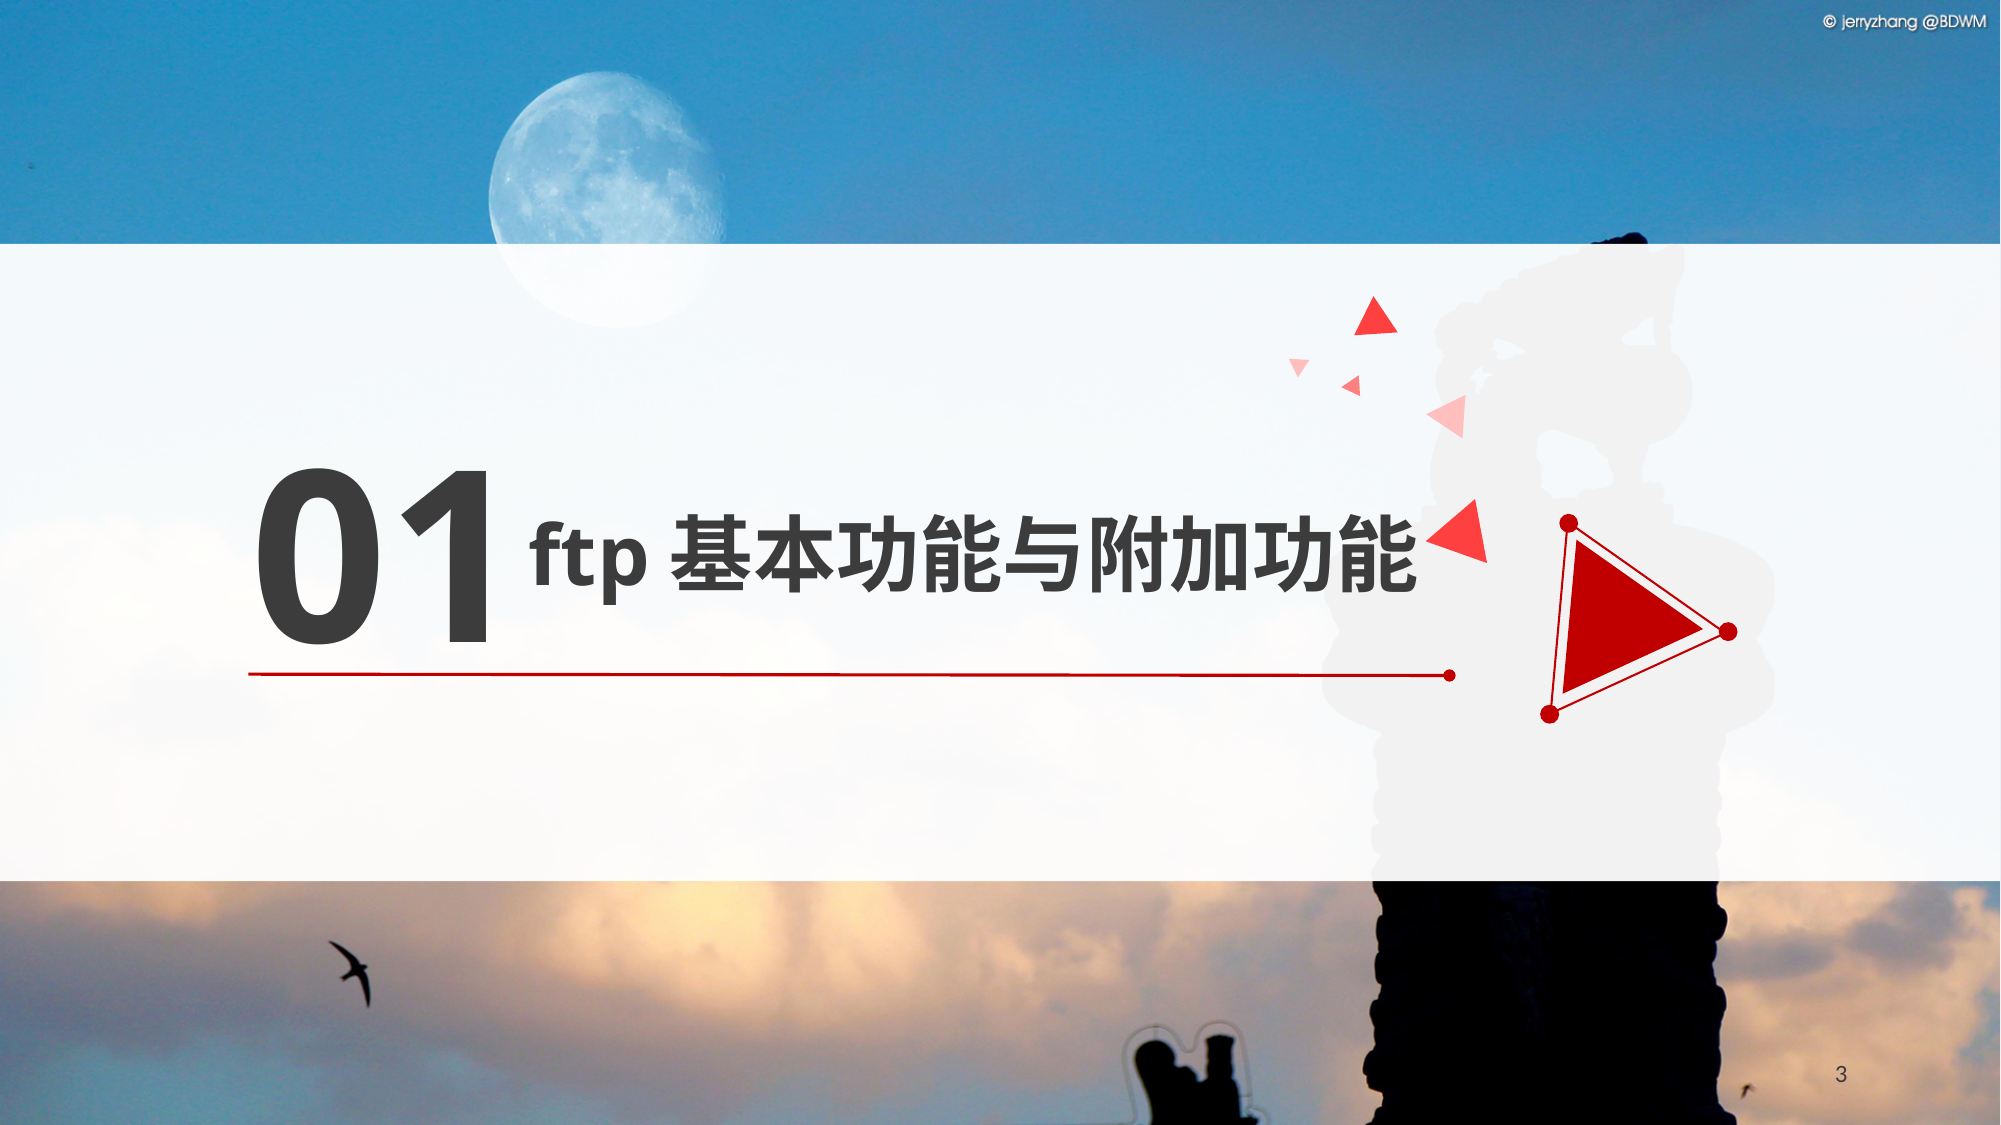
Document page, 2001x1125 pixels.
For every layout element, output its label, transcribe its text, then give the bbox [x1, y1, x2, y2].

text_box [1354, 296, 1398, 336]
text_box [1559, 513, 1579, 533]
text_box [0, 243, 2000, 882]
slide_number 3 [1412, 1042, 1863, 1103]
text_box [1540, 704, 1560, 724]
text_box ftp基本功能与附加功能 [514, 494, 1450, 609]
text_box [1426, 394, 1466, 439]
text_box [1551, 528, 1719, 710]
text_box [1718, 622, 1738, 642]
text_box [1288, 358, 1310, 378]
text_box [1341, 375, 1361, 397]
picture [0, 0, 2001, 1125]
text_box 01 [252, 417, 523, 672]
text_box [1425, 499, 1488, 564]
